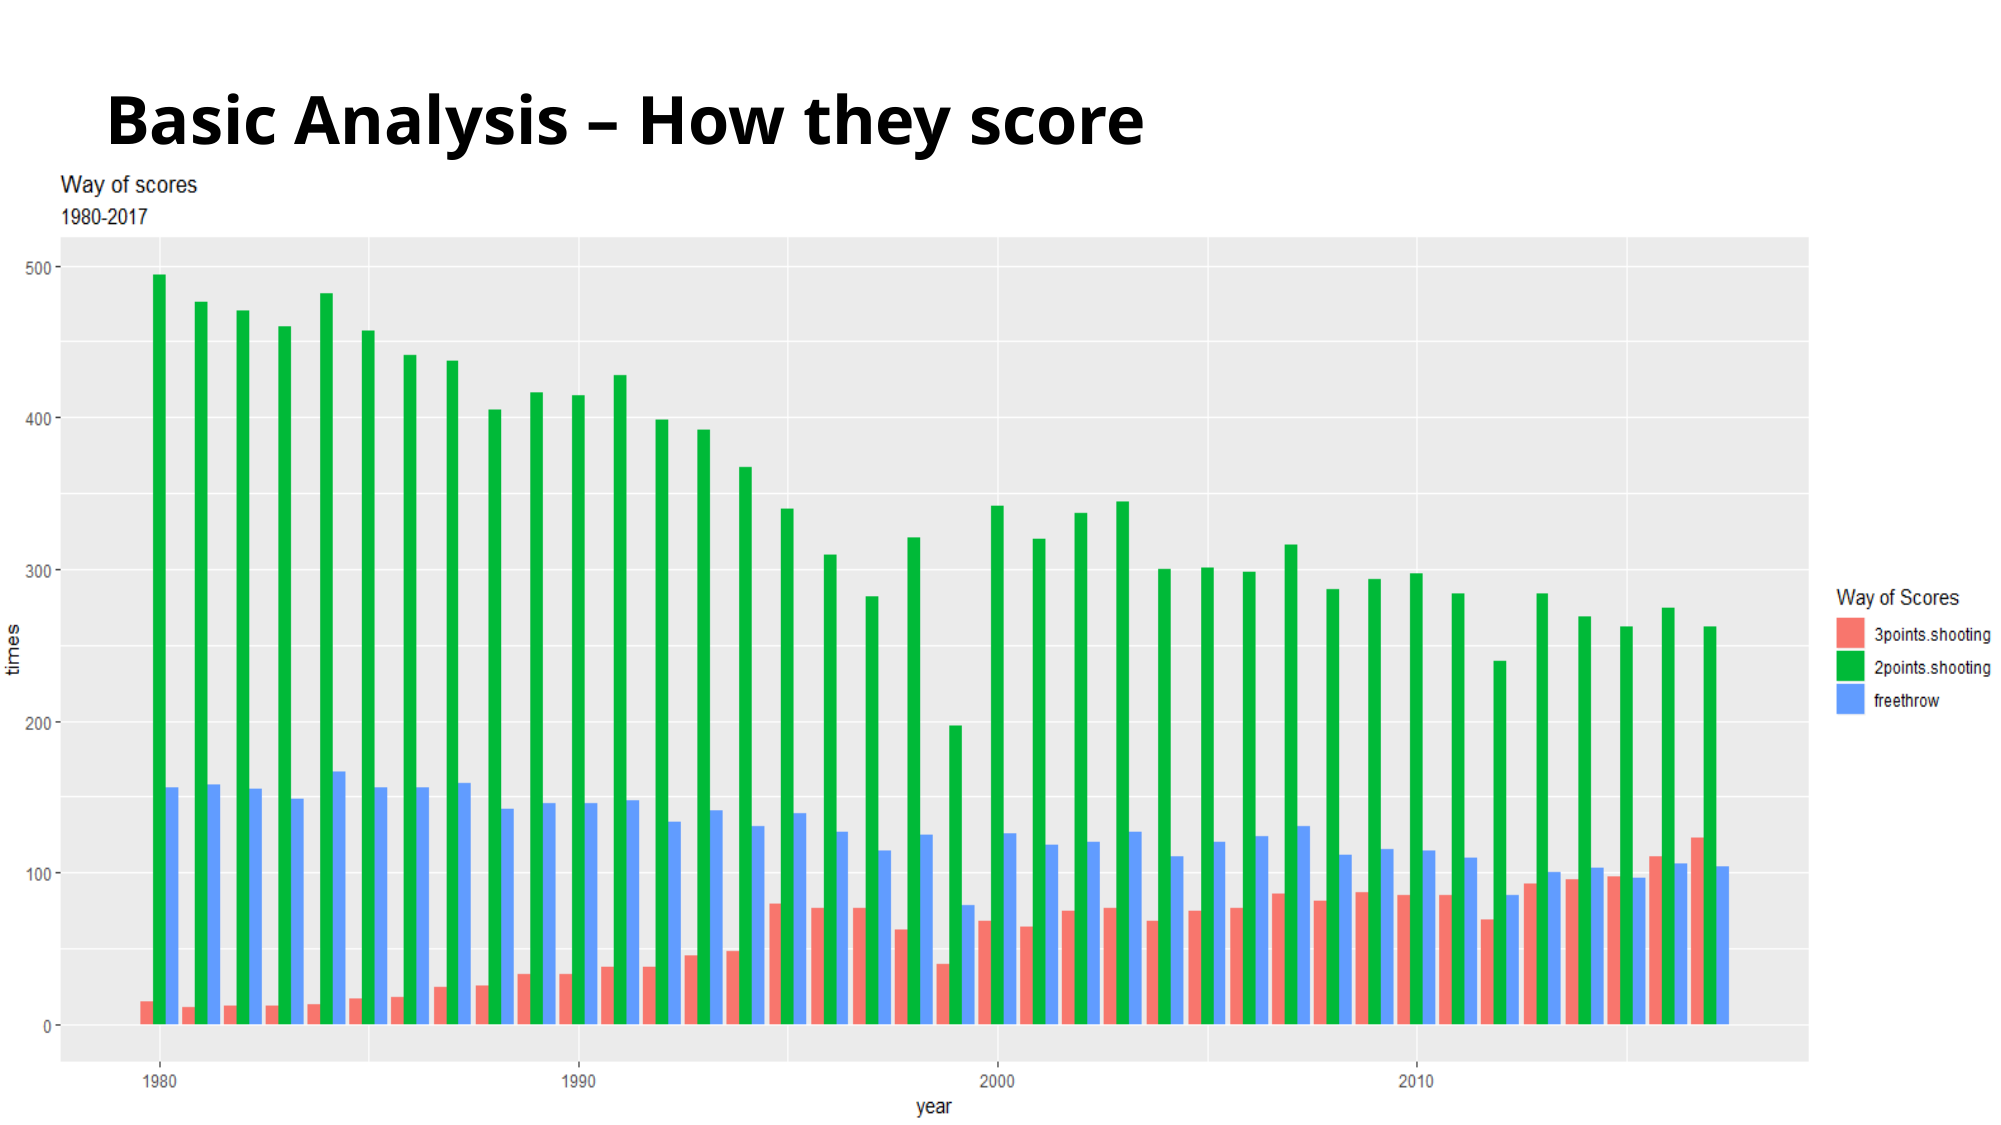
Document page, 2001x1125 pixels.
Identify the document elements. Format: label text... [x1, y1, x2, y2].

title Basic Analysis – How they score [89, 79, 1771, 167]
picture [0, 0, 2000, 1125]
